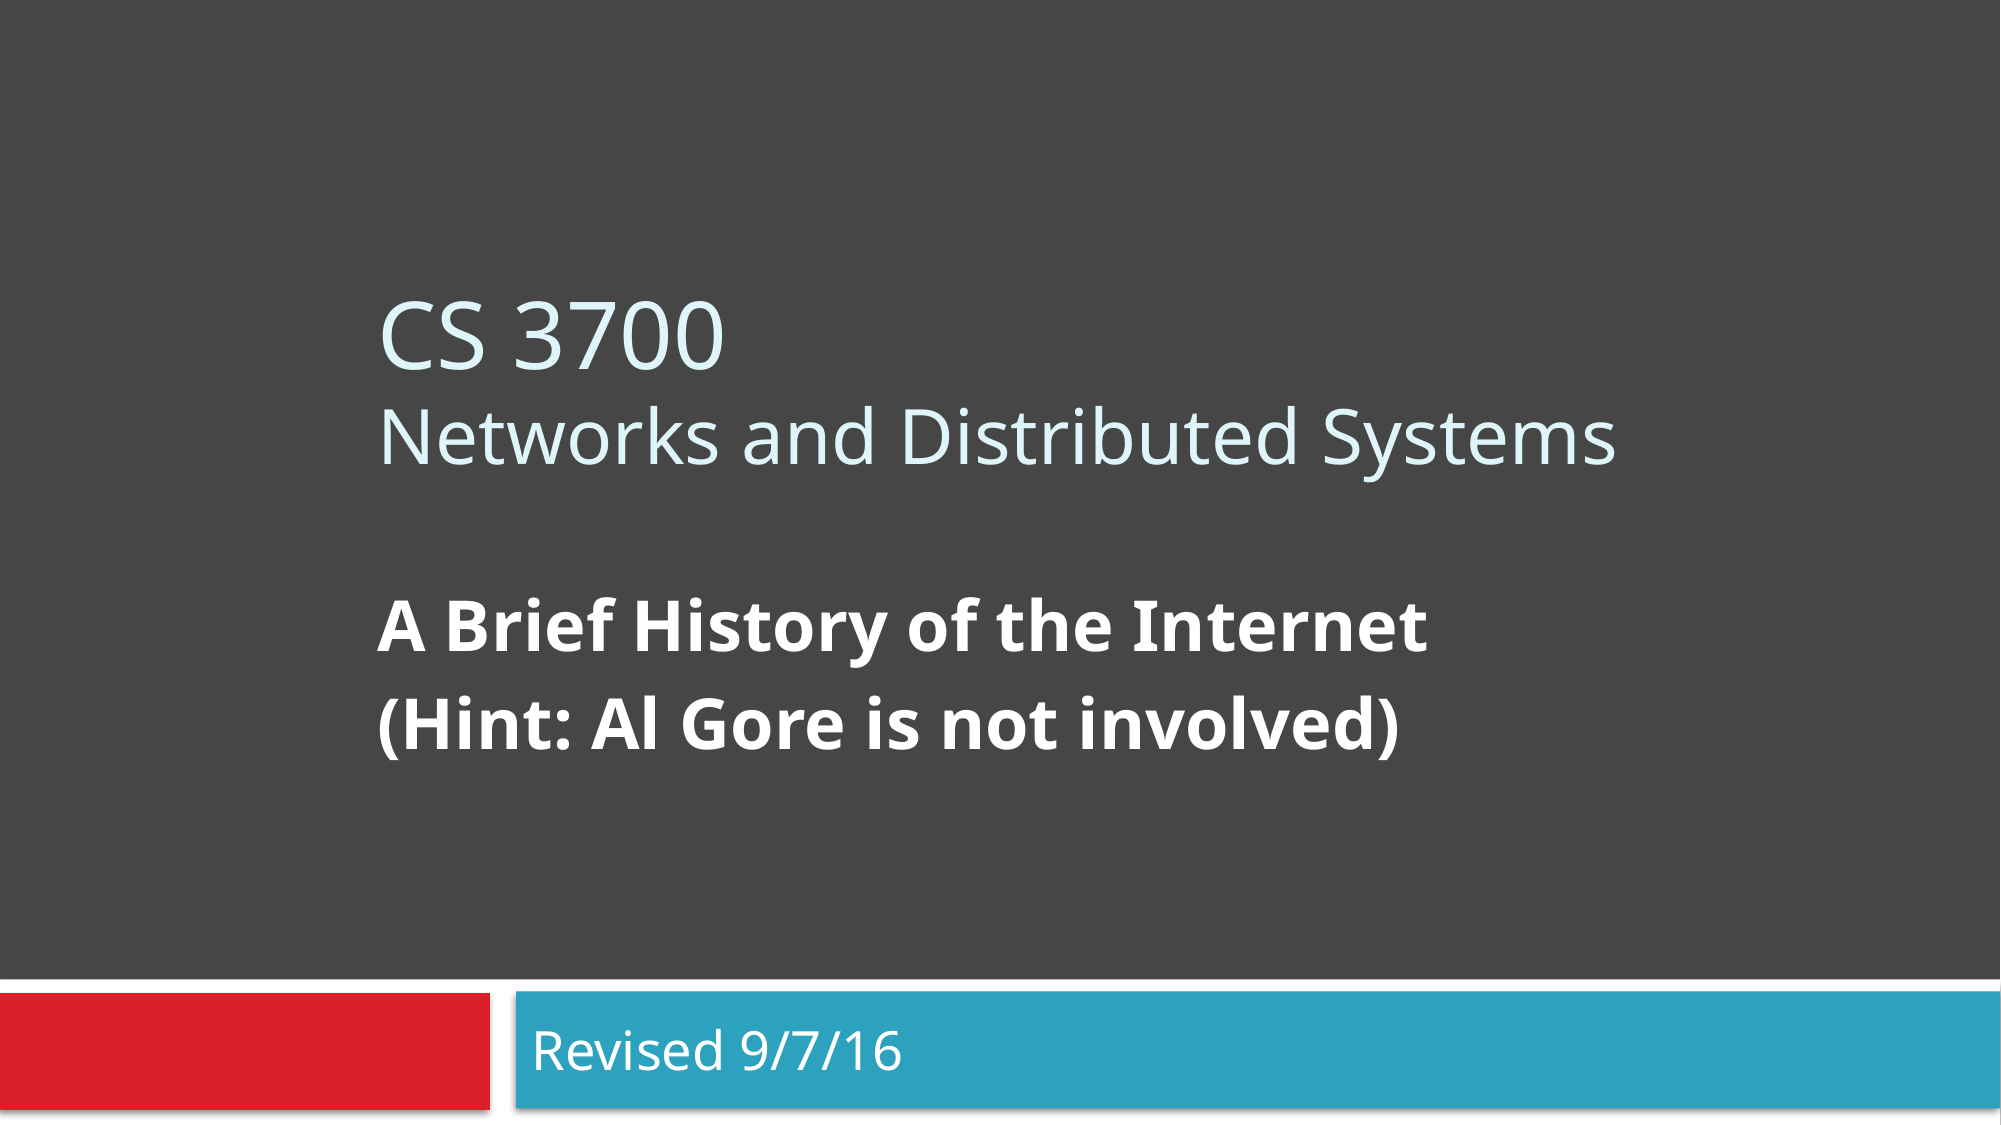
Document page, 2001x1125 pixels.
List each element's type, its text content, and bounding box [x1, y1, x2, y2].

title CS 3700 Networks and Distributed Systems [362, 187, 1668, 488]
subtitle Revised 9/7/16 [516, 992, 1984, 1105]
text_box A Brief History of the Internet (Hint: Al Gore is not involved) [362, 573, 1456, 924]
